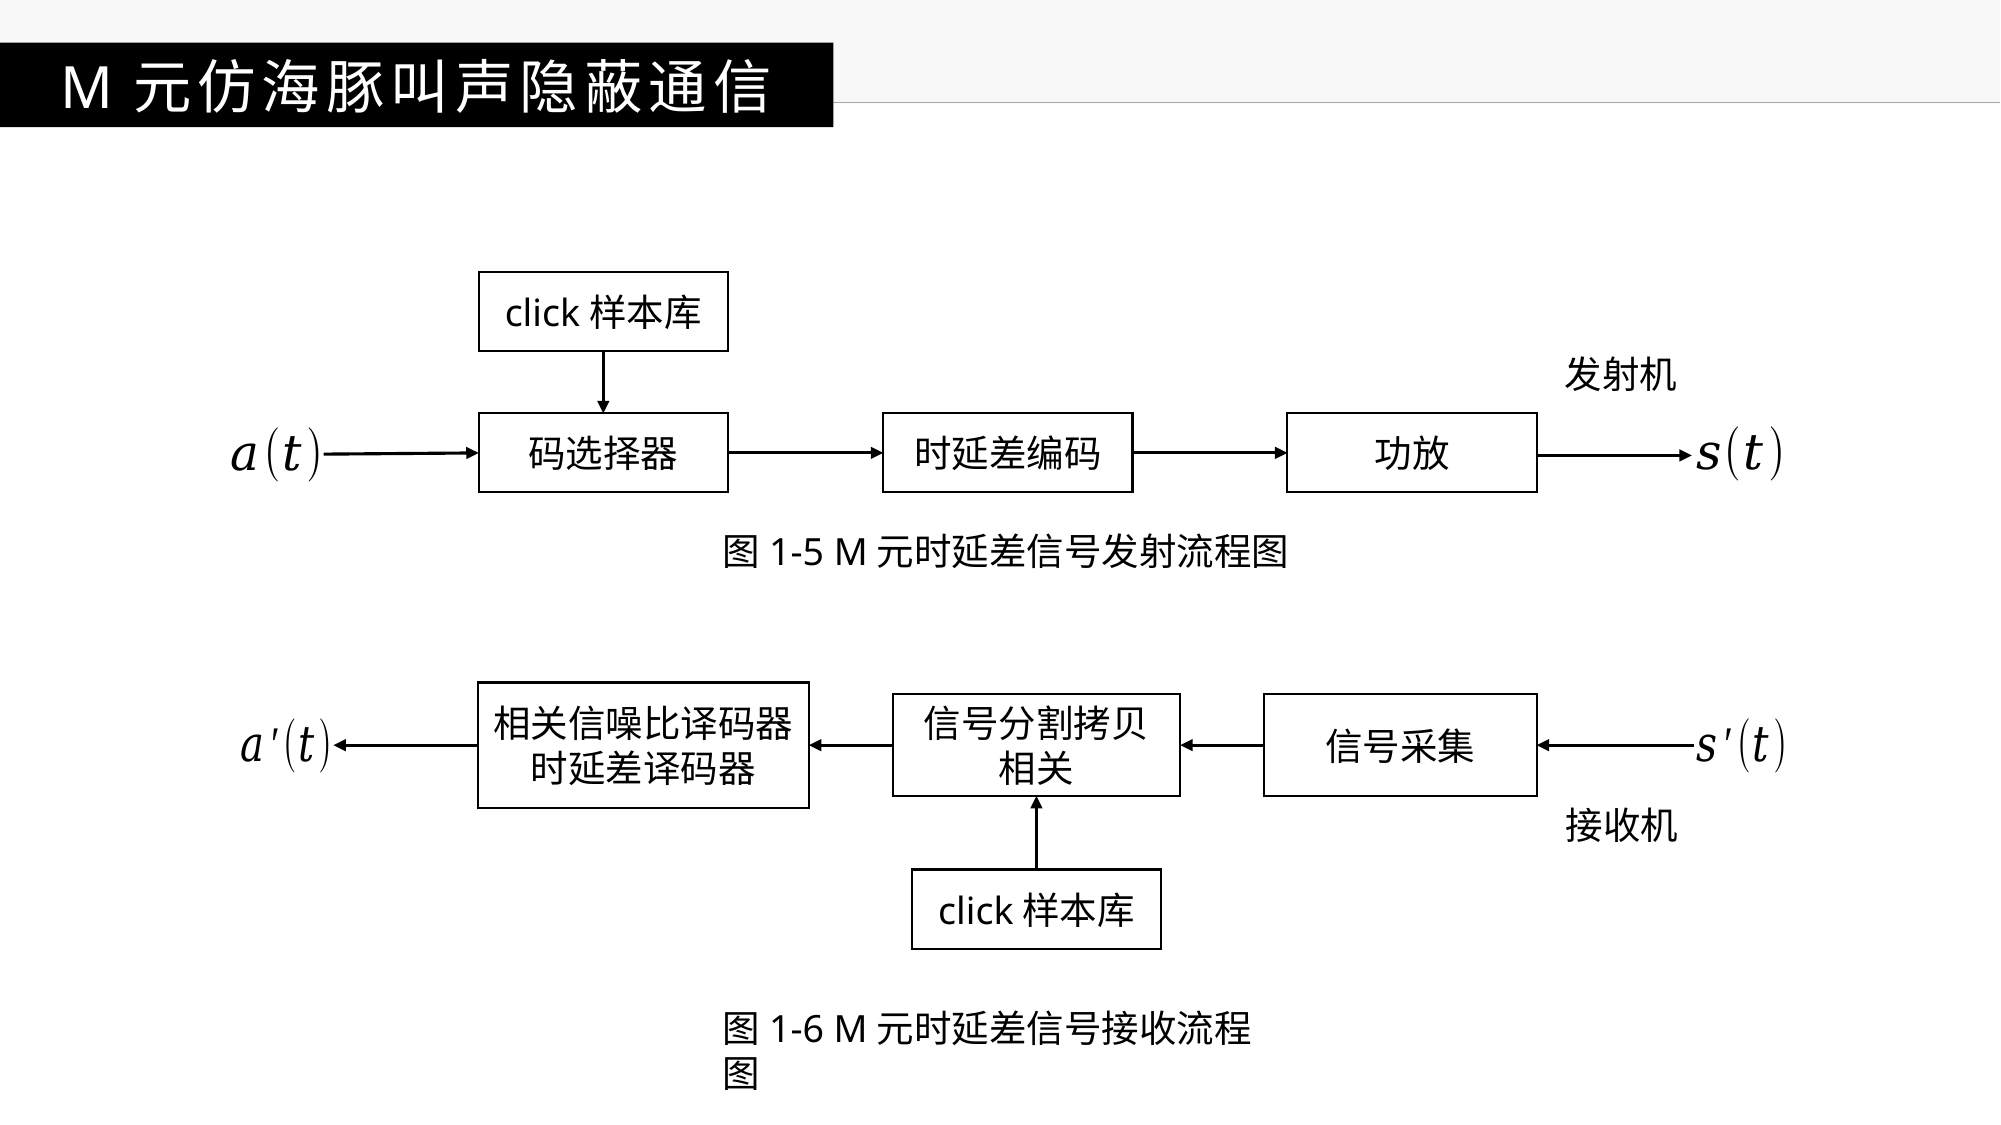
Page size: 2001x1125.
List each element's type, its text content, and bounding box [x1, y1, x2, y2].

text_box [240, 520, 1787, 949]
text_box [230, 272, 1787, 493]
text_box M元仿海豚叫声隐蔽通信 [0, 42, 834, 128]
text_box 图1-6 M元时延差信号接收流程图 [707, 997, 1288, 1103]
